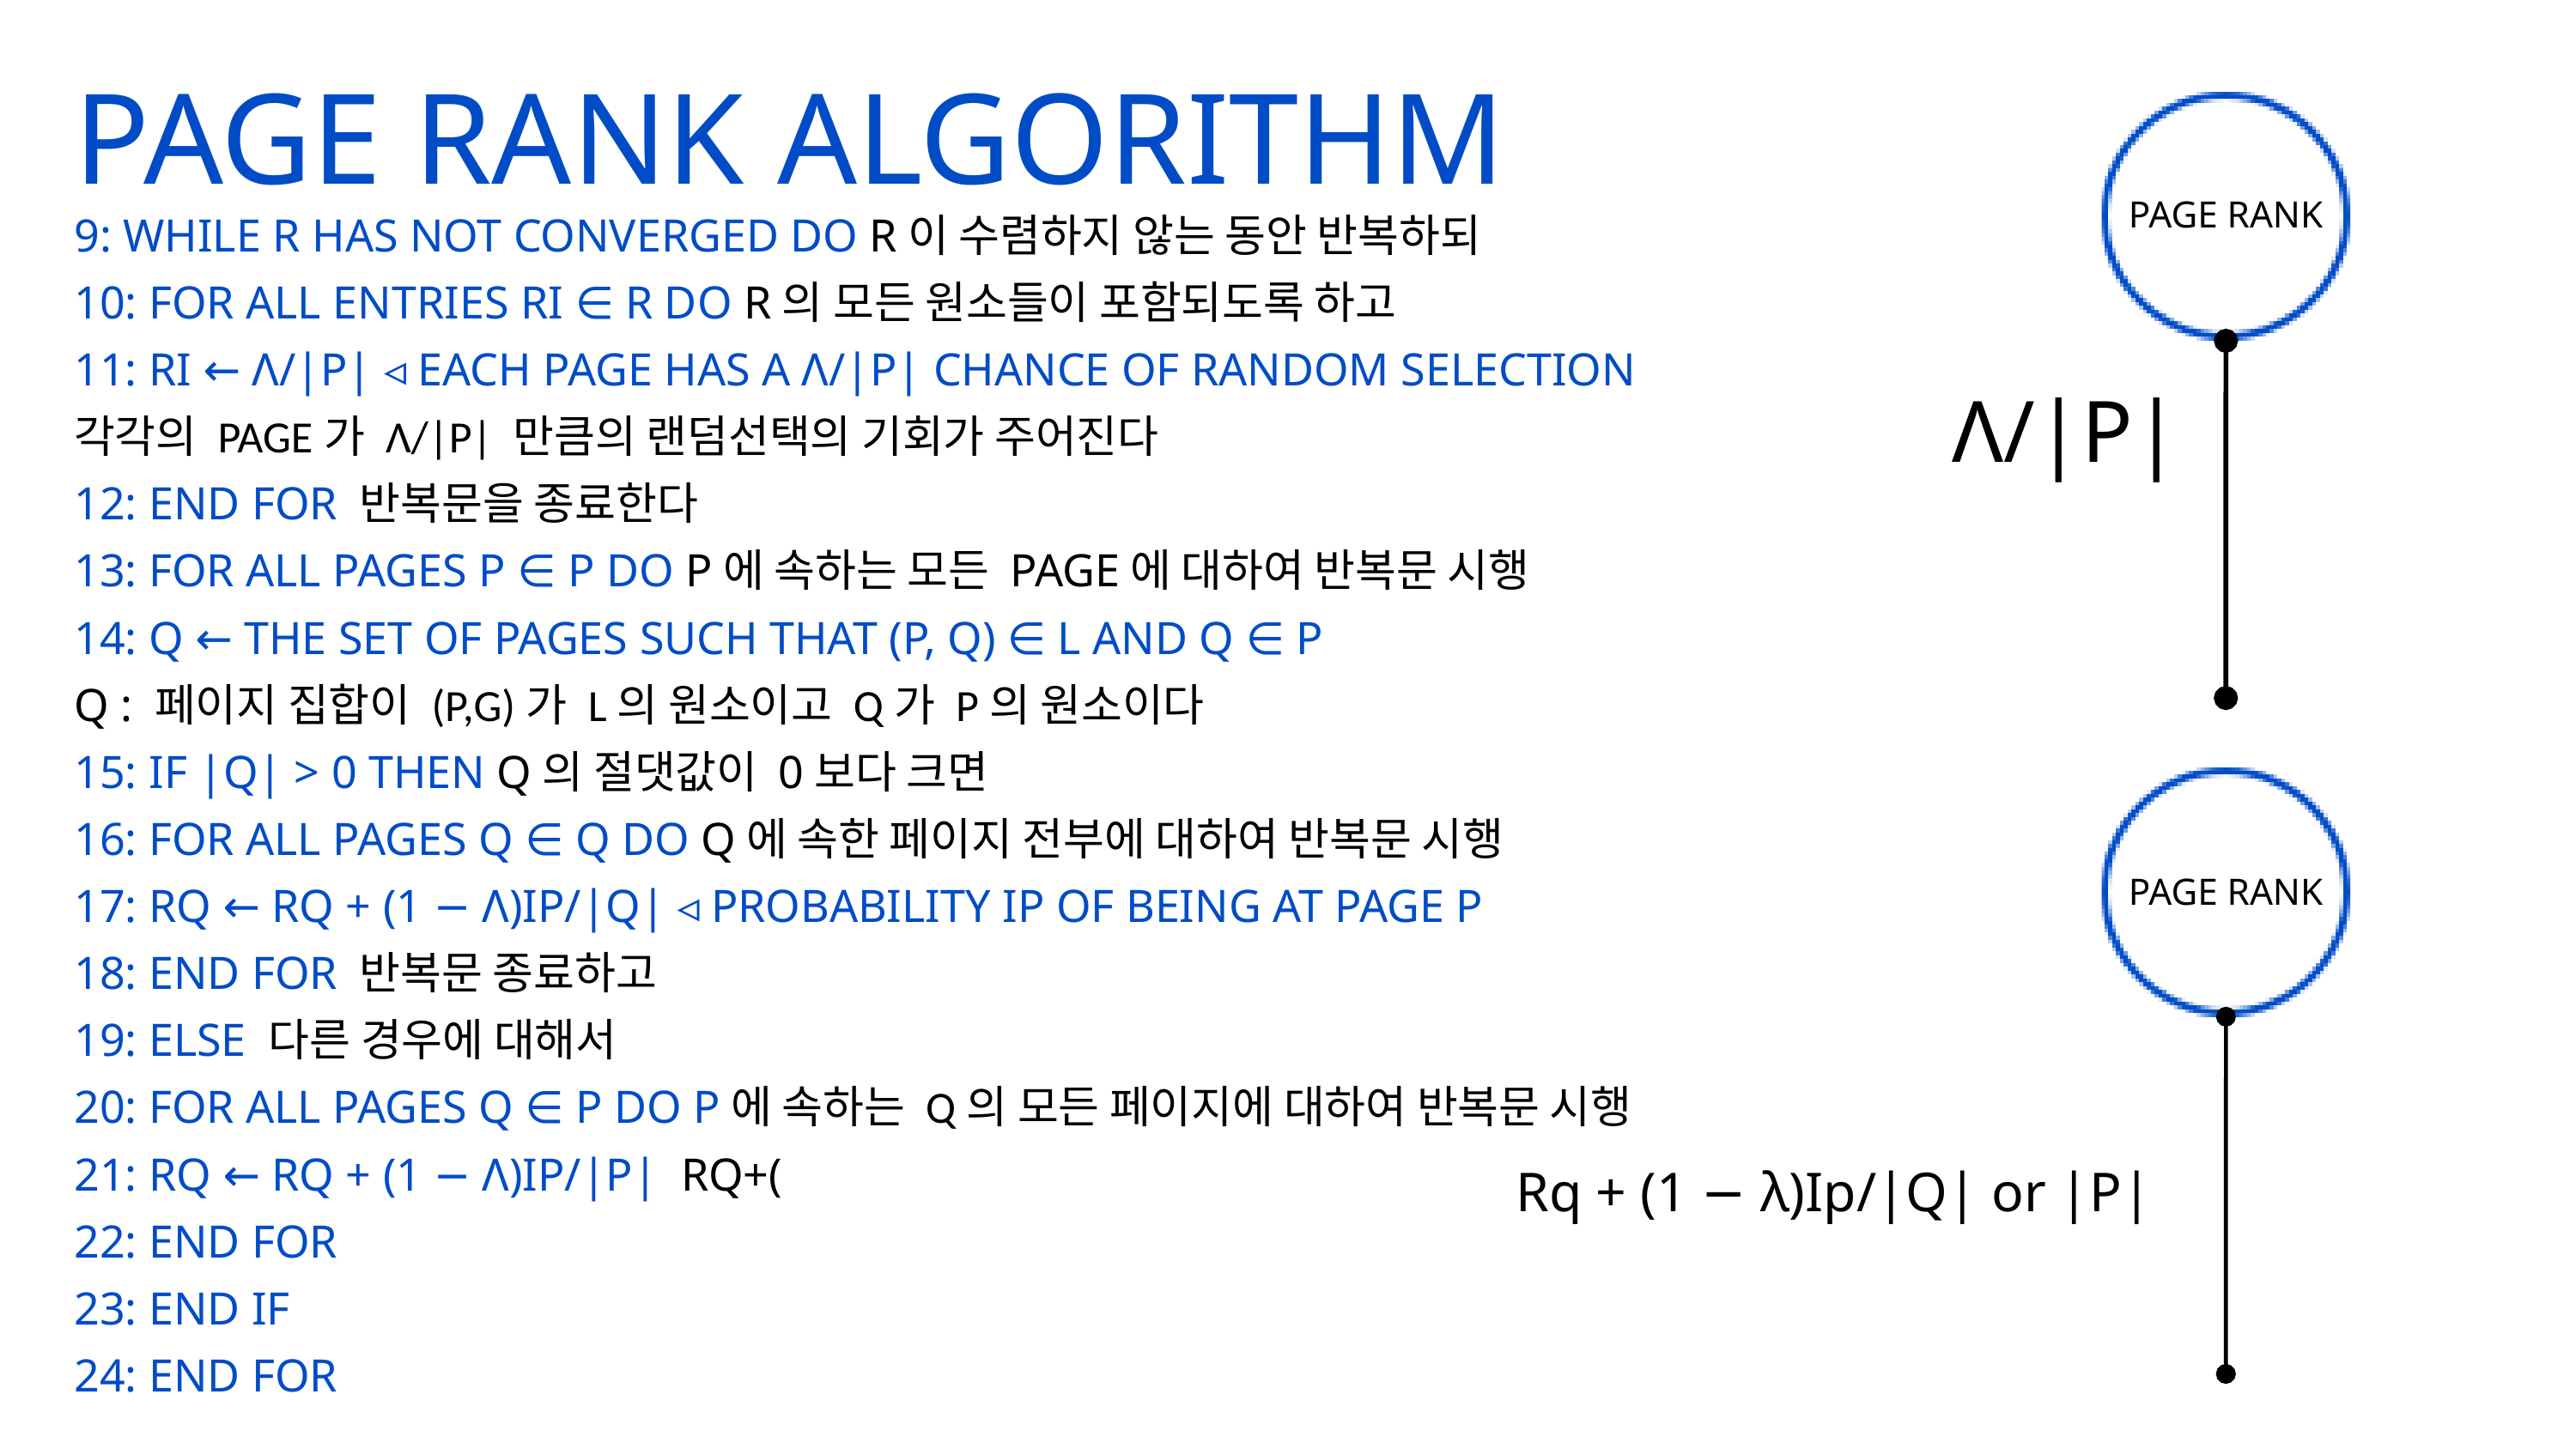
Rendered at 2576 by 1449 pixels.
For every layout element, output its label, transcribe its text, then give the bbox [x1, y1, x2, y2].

text_box Rq + (1 − λ)Ip/|Q| or |P| [1444, 1168, 2224, 1222]
text_box [2216, 1008, 2235, 1383]
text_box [1928, 92, 2489, 699]
text_box PAGE RANK [1963, 876, 2489, 912]
text_box PAGE RANK ALGORITHM [74, 83, 2391, 335]
text_box 9: WHILE R HAS NOT CONVERGED DO R이 수렴하지 않는 동안 반복하되 10: FOR ALL ENTRIES RI ∈ R DO R의 모든 원소들이 포함되도록 하고 11: RI ← Λ/|P| ◃ EACH PAGE HAS A Λ/|P| CHANCE OF RANDOM SELECTION 각각의 PAGE가 Λ/|P| 만큼의 랜덤선택의 기회가 주어진다 12: END FOR 반복문을 종료한다 13: FOR ALL PAGES P ∈ P DO P에 속하는 모든 PAGE에 대하여 반복문 시행 14: Q ← THE SET OF PAGES SUCH THAT (P, Q) ∈ L AND Q ∈ P Q : 페이지 집합이 (P,G)가 L의 원소이고 Q가 P의 원소이다 15: IF |Q| > 0 THEN Q의 절댓값이 0보다 크면 16: FOR ALL PAGES Q ∈ Q DO Q에 속한 페이지 전부에 대하여 반복문 시행 17: RQ ← RQ + (1 − Λ)IP/|Q| ◃ PROBABILITY IP OF BEING AT PAGE P 18: END FOR 반복문 종료하고 19: ELSE 다른 경우에 대해서 20: FOR ALL PAGES Q ∈ P DO P에 속하는 Q의 모든 페이지에 대하여 반복문 시행 21: RQ ← RQ + (1 − Λ)IP/|P| RQ+( 22: END FOR 23: END IF 24: END FOR [74, 335, 1801, 1401]
text_box [2101, 767, 2351, 876]
text_box [2101, 912, 2351, 1017]
